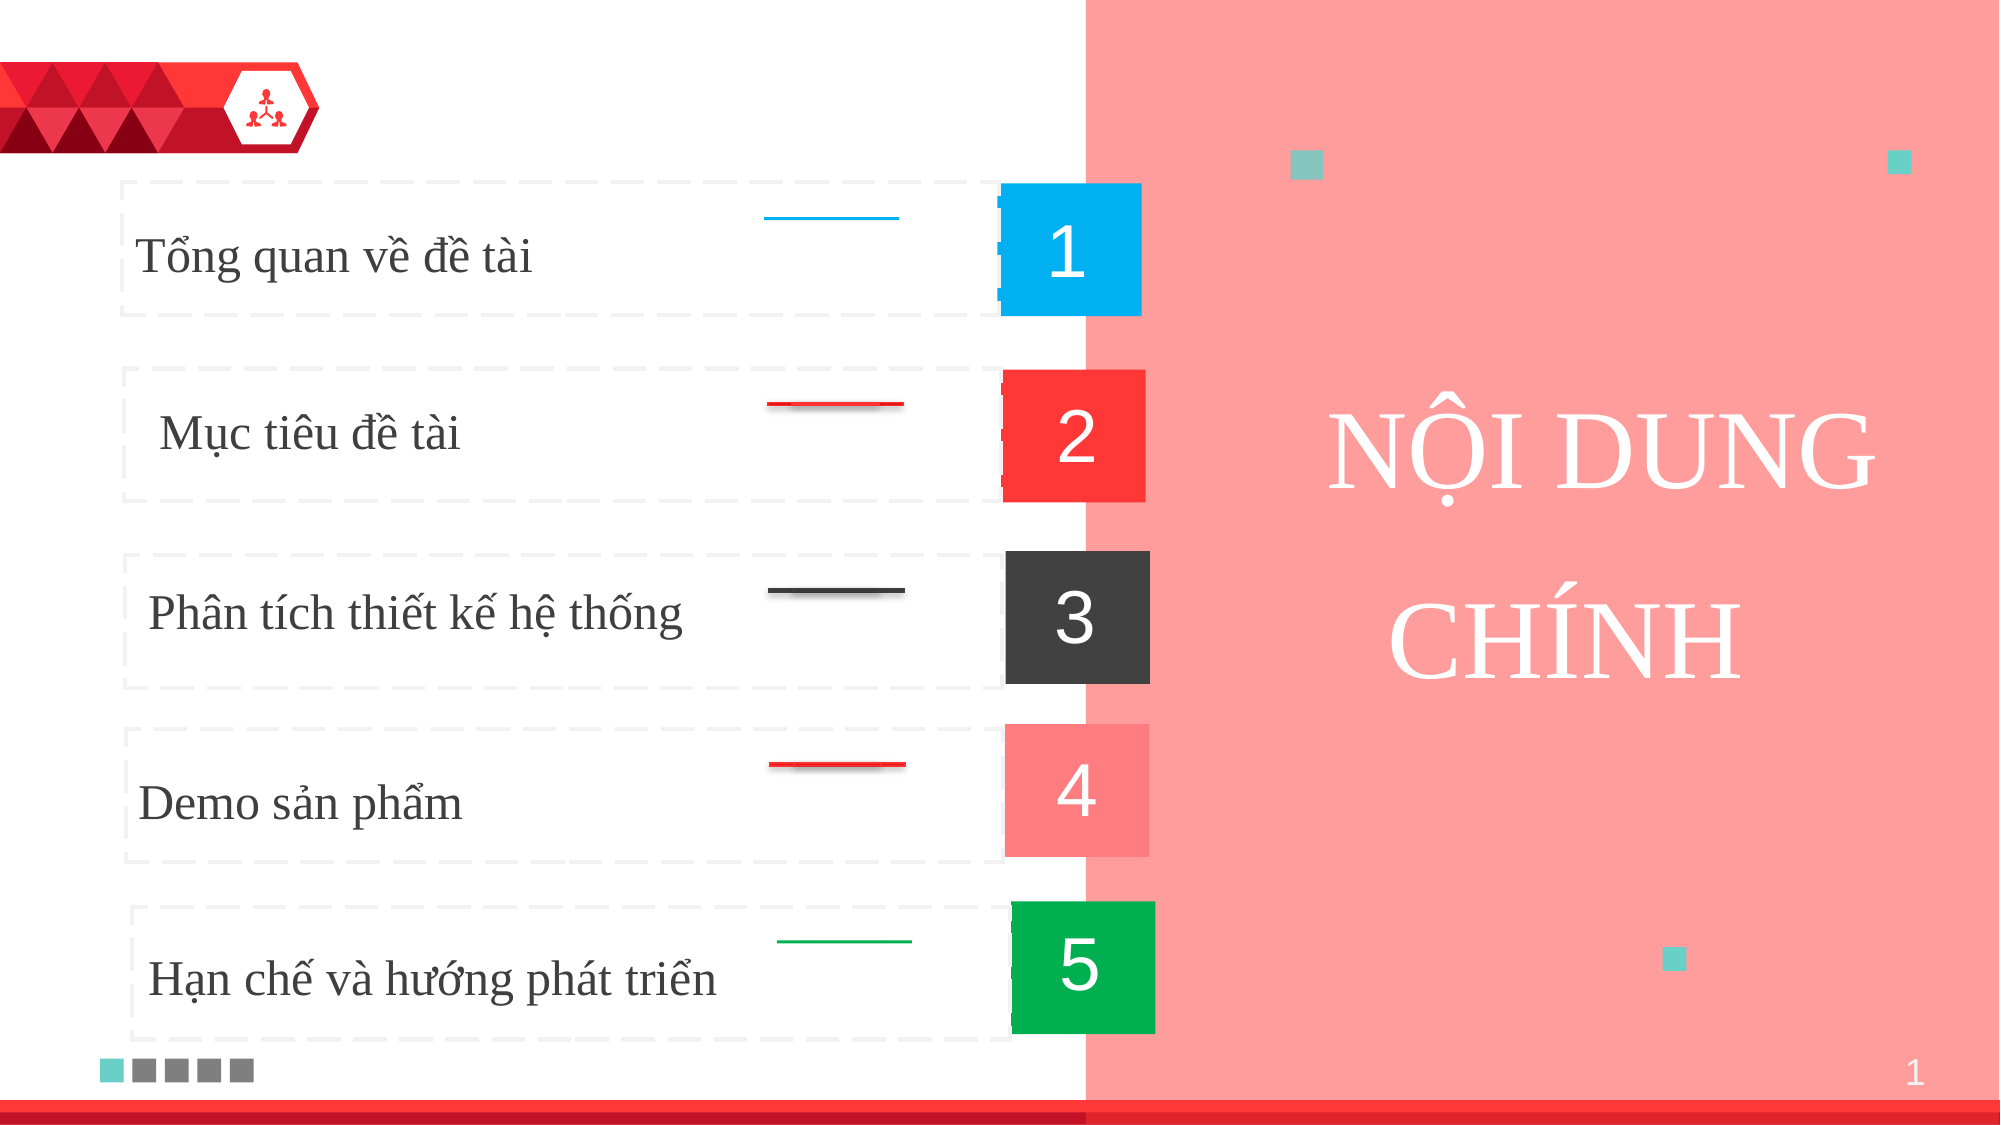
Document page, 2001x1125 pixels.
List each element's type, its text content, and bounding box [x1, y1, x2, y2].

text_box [1010, 901, 1156, 1035]
text_box [1887, 150, 1912, 175]
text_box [833, 335, 838, 472]
text_box [1662, 947, 1687, 971]
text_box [1005, 550, 1151, 685]
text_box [834, 522, 839, 659]
text_box [164, 1058, 189, 1083]
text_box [1004, 723, 1150, 858]
text_box [1085, 0, 2000, 1124]
text_box [125, 728, 1002, 862]
text_box [1290, 150, 1323, 180]
text_box [121, 181, 999, 315]
text_box [197, 1058, 222, 1083]
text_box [829, 150, 834, 287]
text_box [99, 1058, 124, 1083]
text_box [842, 874, 847, 1010]
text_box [1000, 369, 1146, 503]
text_box [123, 368, 757, 502]
text_box [132, 906, 1007, 1040]
text_box [229, 1058, 254, 1083]
text_box Mục tiêu đề tài [145, 392, 753, 468]
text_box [997, 183, 1142, 317]
text_box Phân tích thiết kế hệ thống [133, 571, 753, 647]
text_box 1 [1851, 1040, 1941, 1101]
text_box [124, 555, 753, 688]
text_box [132, 1058, 157, 1083]
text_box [835, 696, 840, 832]
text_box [758, 368, 1895, 711]
